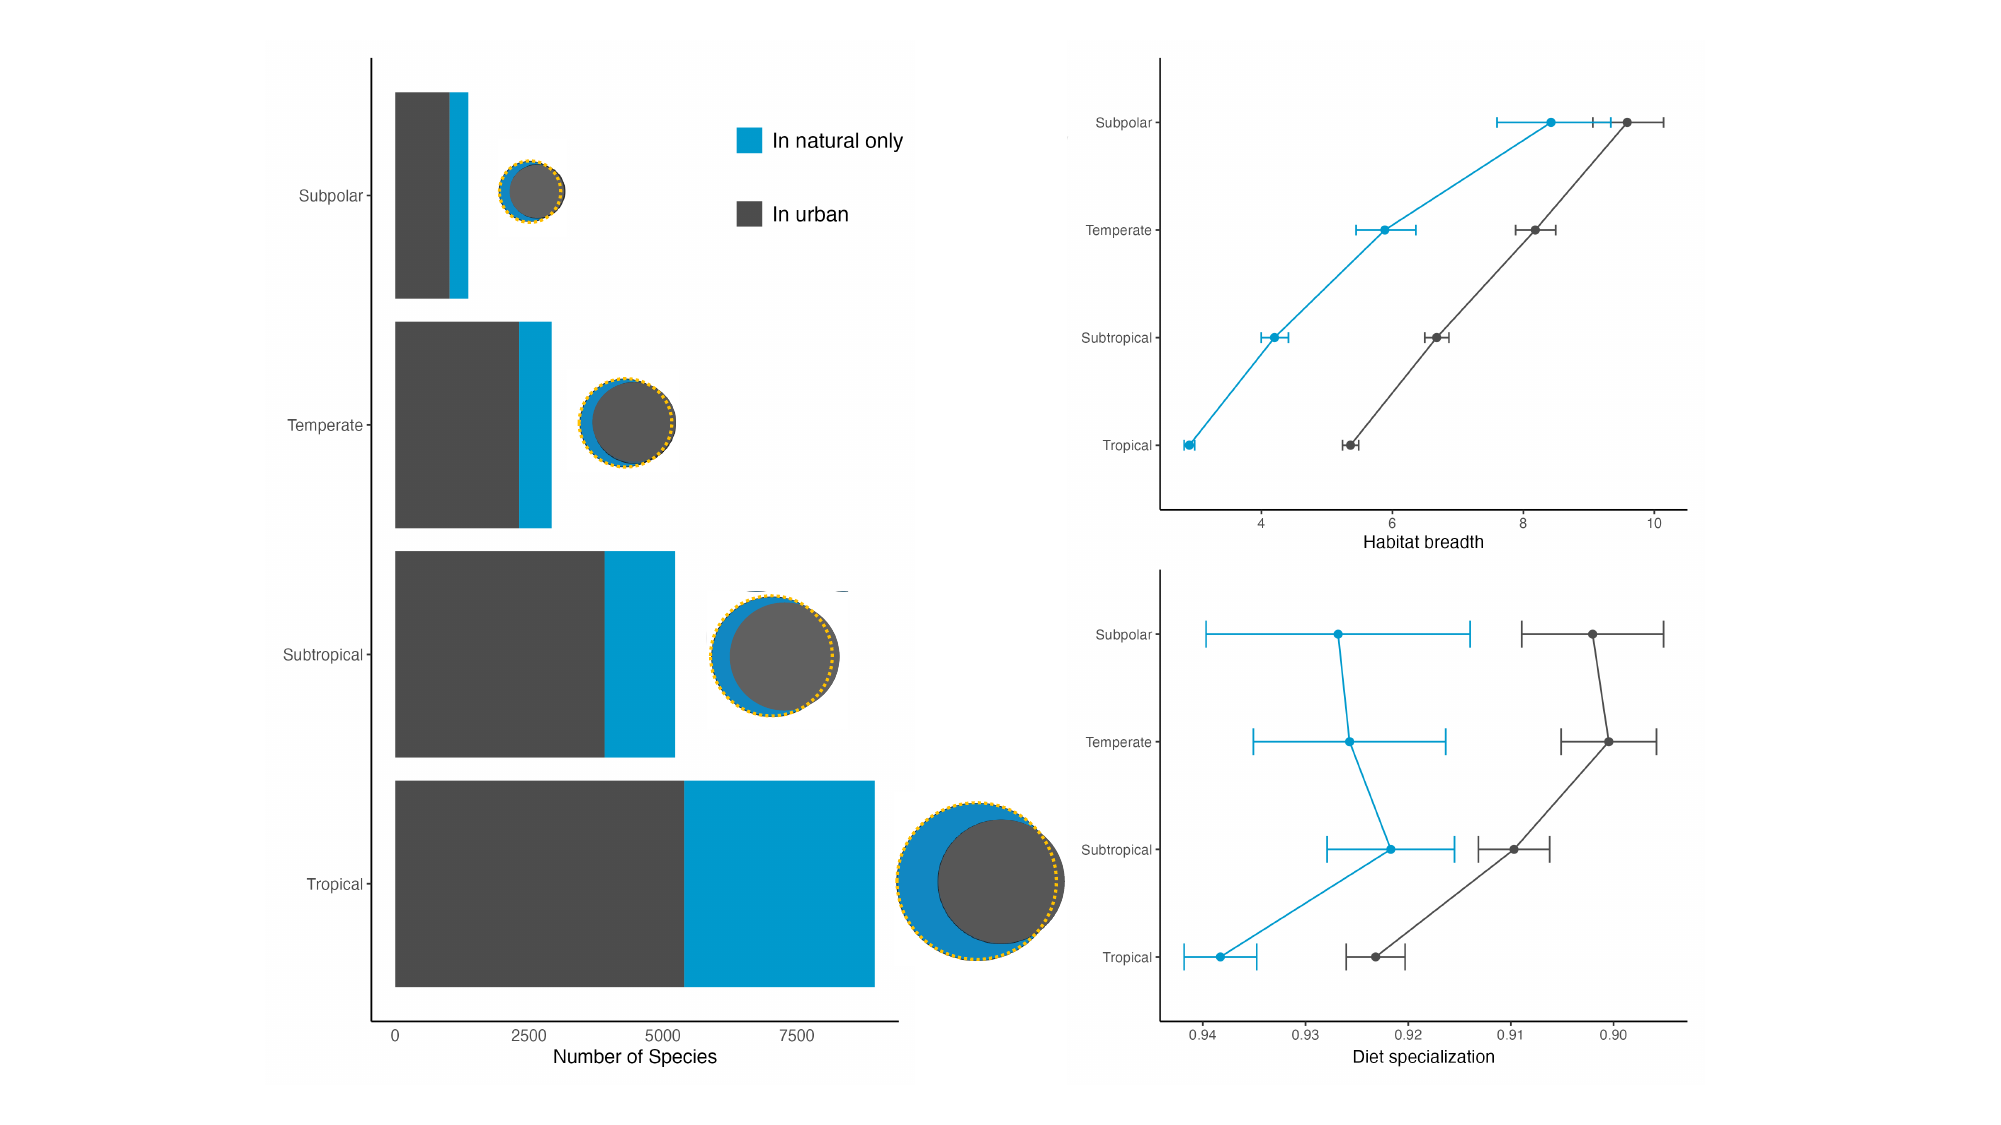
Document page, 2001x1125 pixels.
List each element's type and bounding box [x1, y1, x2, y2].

text_box [265, 40, 1706, 1085]
